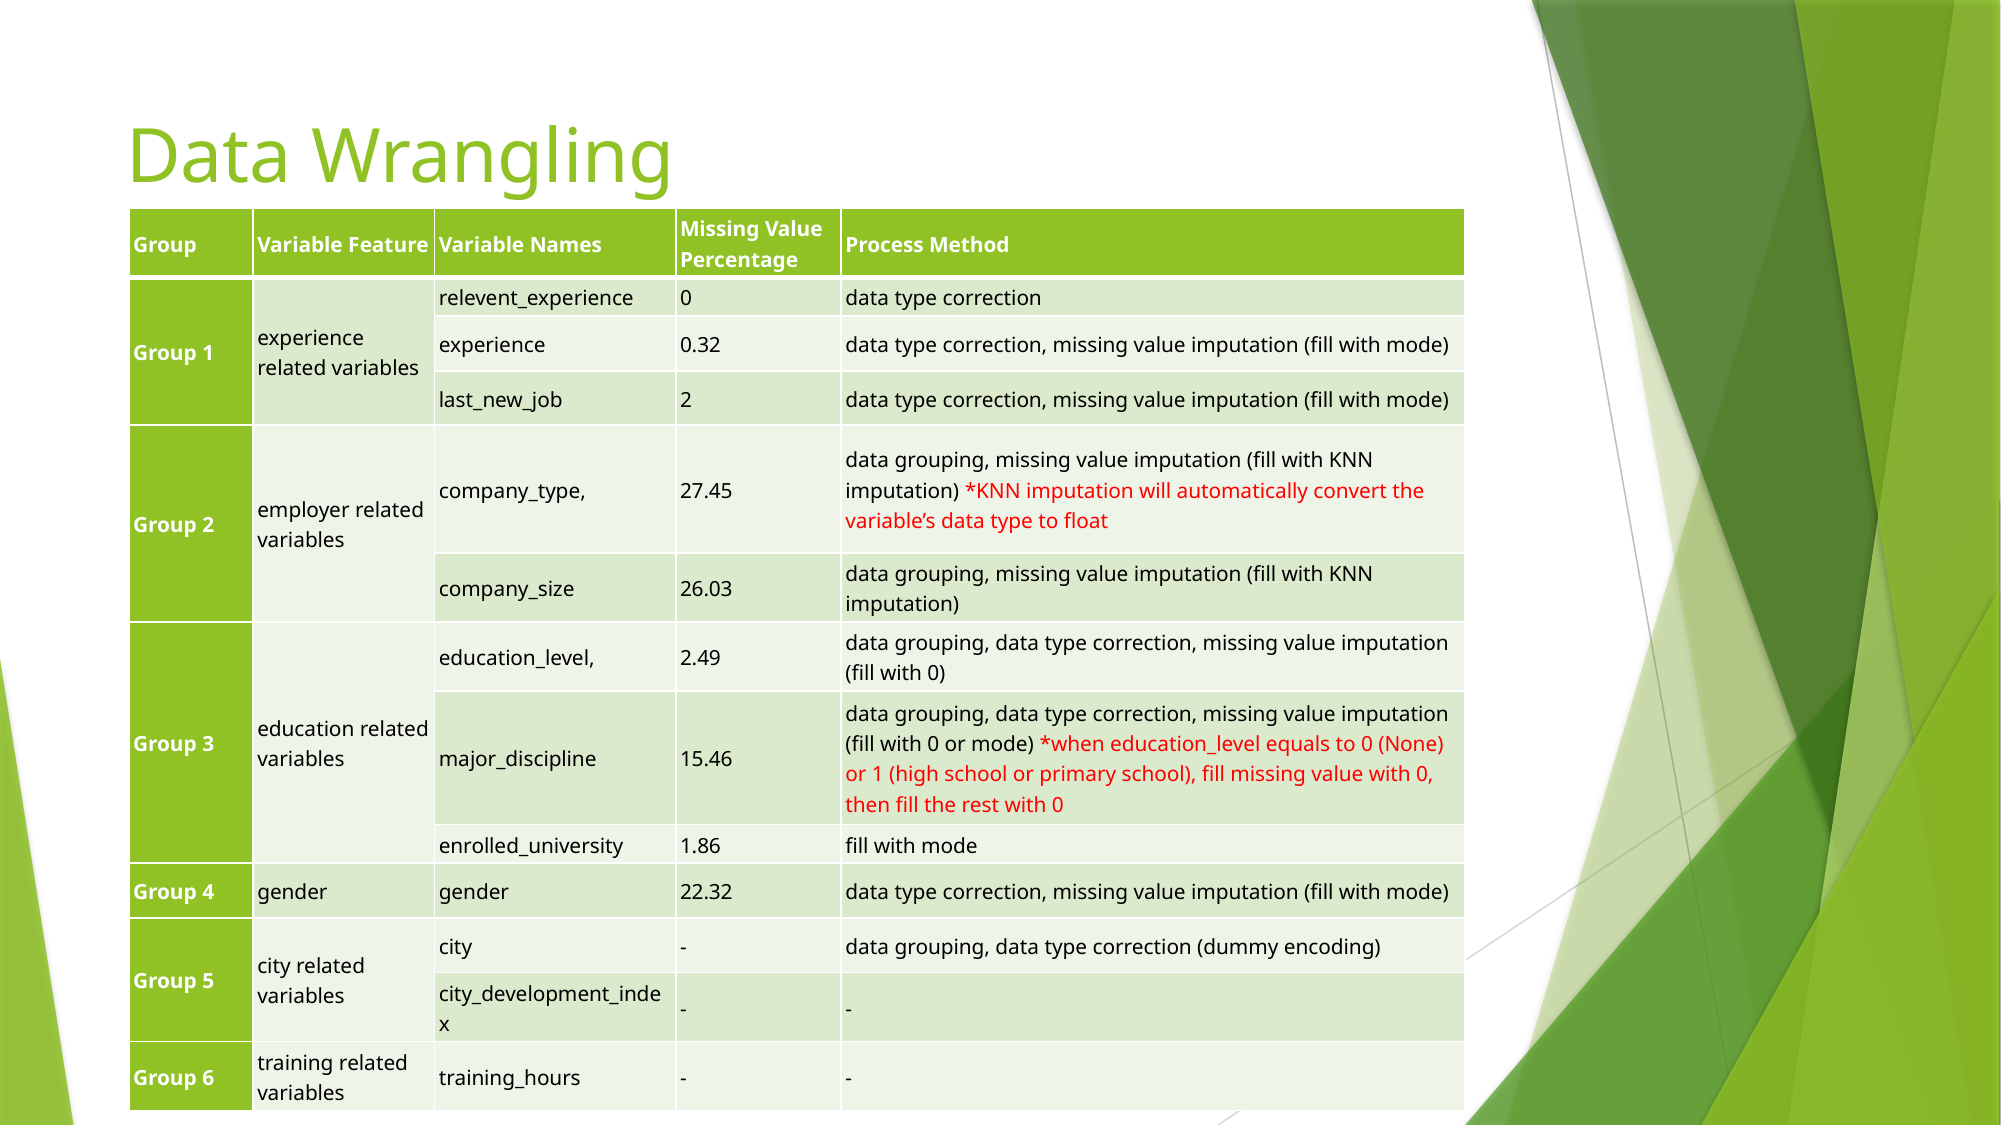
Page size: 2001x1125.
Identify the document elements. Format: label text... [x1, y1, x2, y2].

table_cell - [677, 973, 840, 1041]
table_cell company_type, [435, 426, 675, 552]
table_cell 1.86 [677, 825, 840, 862]
table_cell city [435, 919, 675, 972]
table_cell fill with mode [842, 825, 1464, 862]
table_cell data grouping, missing value imputation (fill with KNN imputation) *KNN imputation will automatically convert the variable’s data type to float [842, 426, 1464, 552]
table_cell city related variables [254, 919, 434, 1041]
table_cell data type correction, missing value imputation (fill with mode) [842, 864, 1464, 917]
table_cell 15.46 [677, 692, 840, 824]
table_cell Group 2 [130, 426, 252, 621]
table_cell enrolled_university [435, 825, 675, 862]
table_cell 22.32 [677, 864, 840, 917]
table_cell - [842, 973, 1464, 1041]
table_cell 2.49 [677, 623, 840, 690]
table_cell 2 [677, 372, 840, 424]
table_cell Group 6 [130, 1042, 252, 1110]
table_cell - [677, 1042, 840, 1110]
table_cell gender [254, 864, 434, 917]
table_cell company_size [435, 554, 675, 621]
table_cell experience related variables [254, 280, 434, 424]
table_cell 27.45 [677, 426, 840, 552]
table_header Variable Names [435, 209, 675, 275]
table_cell data grouping, missing value imputation (fill with KNN imputation) [842, 554, 1464, 621]
table_cell Group 5 [130, 919, 252, 1041]
table_cell 0.32 [677, 317, 840, 370]
table_cell experience [435, 317, 675, 370]
title Data Wrangling [111, 99, 1522, 317]
table_cell training_hours [435, 1042, 675, 1110]
table_cell training related variables [254, 1042, 434, 1110]
table_cell Group 1 [130, 280, 252, 424]
table_cell education related variables [254, 623, 434, 862]
table_cell employer related variables [254, 426, 434, 621]
table_cell last_new_job [435, 372, 675, 424]
table_cell - [842, 1042, 1464, 1110]
table_cell 26.03 [677, 554, 840, 621]
table_cell - [677, 919, 840, 972]
table_cell relevent_experience [435, 280, 675, 315]
table_cell city_development_index [435, 973, 675, 1041]
table_cell Group 3 [130, 623, 252, 862]
table_cell data type correction [842, 280, 1464, 315]
table_cell data type correction, missing value imputation (fill with mode) [842, 372, 1464, 424]
table_header Missing Value Percentage [677, 209, 840, 275]
table_cell Group 4 [130, 864, 252, 917]
table_cell data grouping, data type correction (dummy encoding) [842, 919, 1464, 972]
table_cell data type correction, missing value imputation (fill with mode) [842, 317, 1464, 370]
table_header Variable Feature [254, 209, 434, 275]
table_cell gender [435, 864, 675, 917]
table_cell data grouping, data type correction, missing value imputation (fill with 0) [842, 623, 1464, 690]
table_cell education_level, [435, 623, 675, 690]
table_cell data grouping, data type correction, missing value imputation (fill with 0 or mode) *when education_level equals to 0 (None) or 1 (high school or primary school), fill missing value with 0, then fill the rest with 0 [842, 692, 1464, 824]
table_header Group [130, 209, 252, 275]
table_cell major_discipline [435, 692, 675, 824]
table_header Process Method [842, 209, 1464, 275]
table_cell 0 [677, 280, 840, 315]
